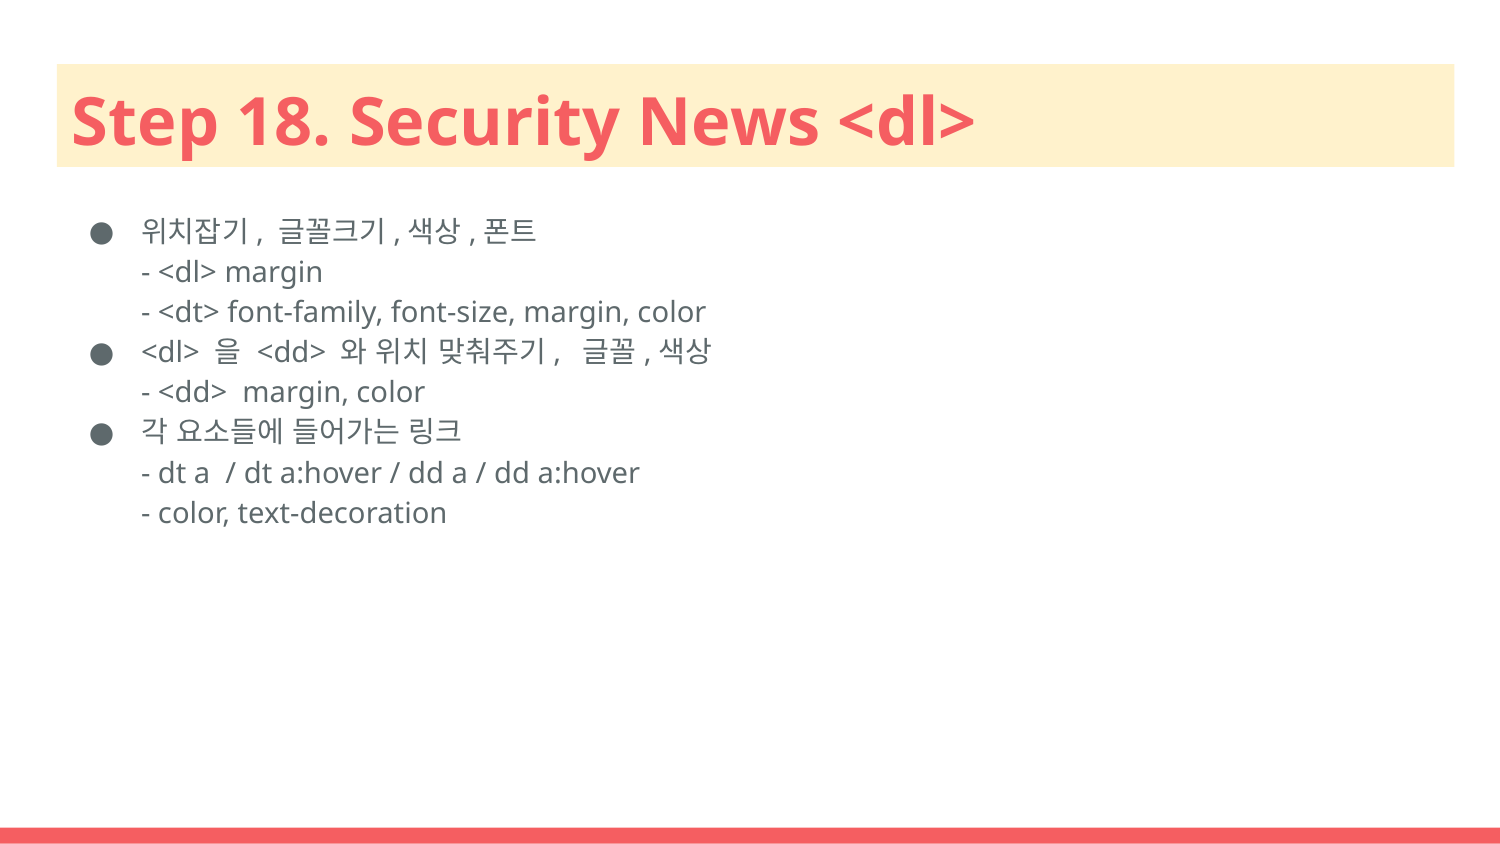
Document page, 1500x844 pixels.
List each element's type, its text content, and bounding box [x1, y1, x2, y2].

list 위치잡기, 글꼴크기,색상,폰트 - <dl> margin - <dt> font-family, font-size, margin, color <dl> 을 <dd> 와 위치 맞춰주기, 글꼴,색상 - <dd> margin, color 각 요소들에 들어가는 링크 - dt a / dt a:hover / dd a / dd a:hover - color, text-decoration [51, 192, 936, 754]
title Step 18. Security News <dl> [56, 64, 1455, 167]
